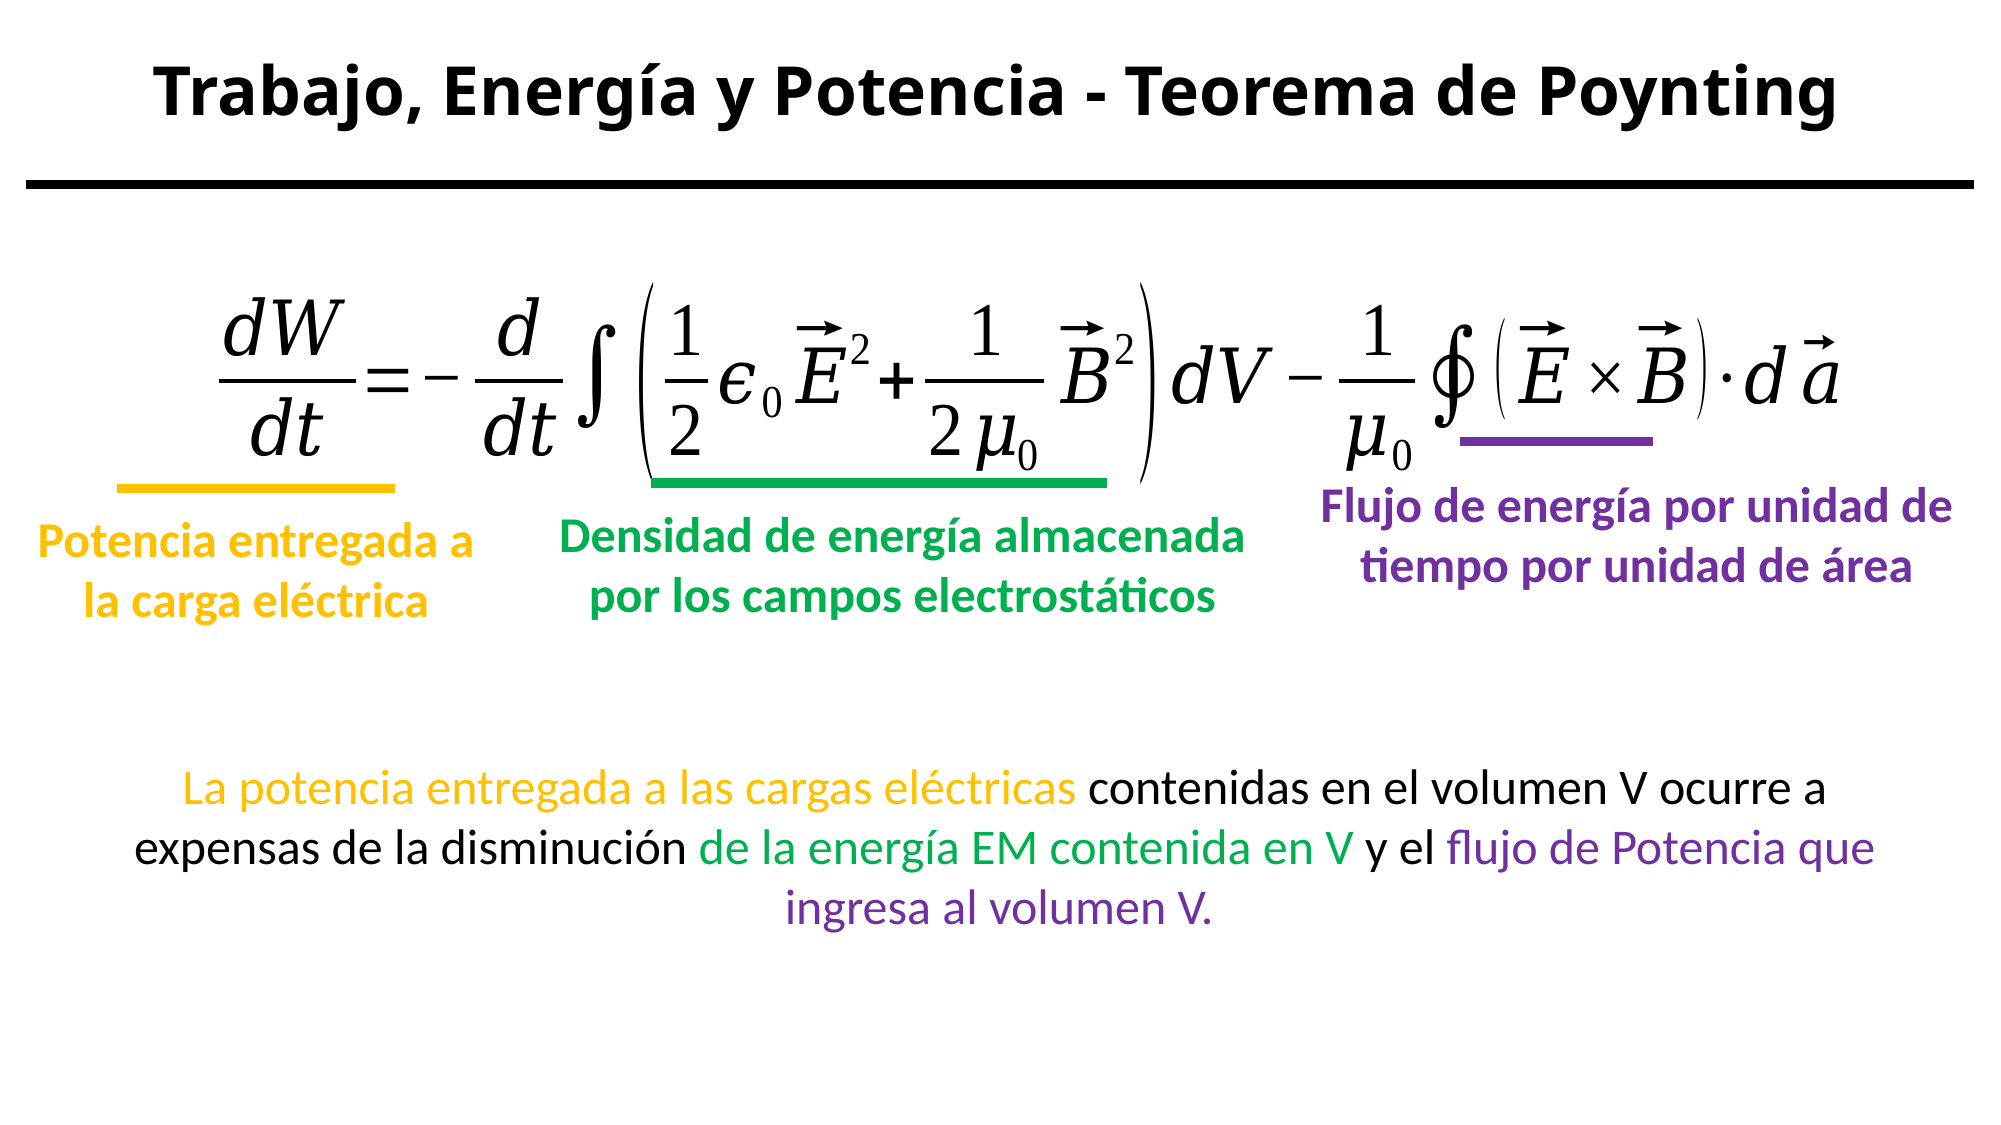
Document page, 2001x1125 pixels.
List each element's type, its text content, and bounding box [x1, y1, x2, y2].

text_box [1299, 441, 1975, 601]
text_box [22, 488, 490, 637]
title Trabajo, Energía y Potencia - Teorema de Poynting [137, 26, 1863, 161]
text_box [536, 482, 1269, 631]
text_box La potencia entregada a las cargas eléctricas contenidas en el volumen V ocurre a expensas de la disminución de la energía EM contenida en V y el flujo de Potencia que ingresa al volumen V. [94, 746, 1916, 942]
